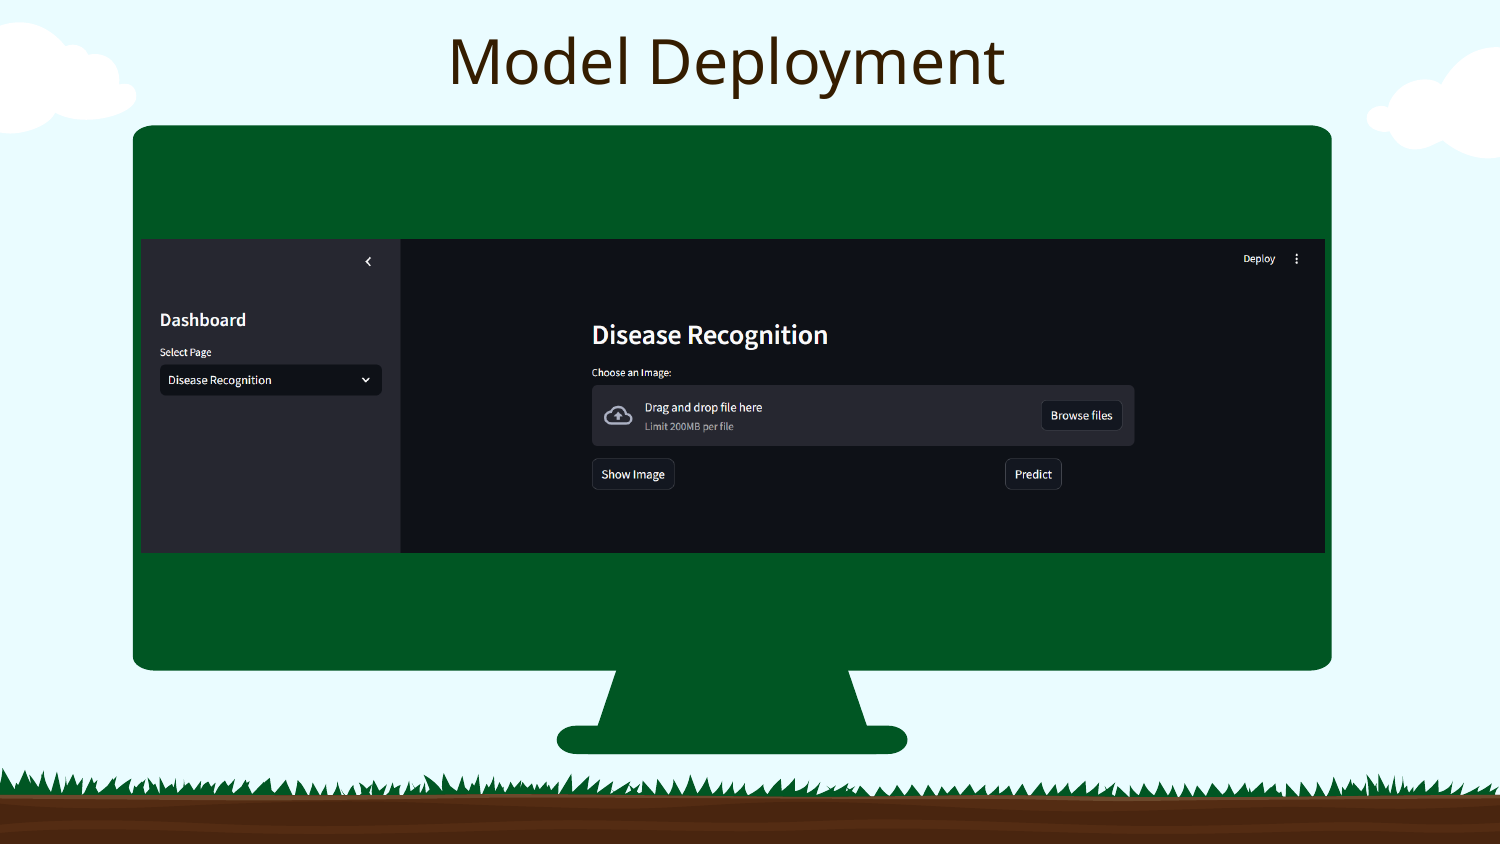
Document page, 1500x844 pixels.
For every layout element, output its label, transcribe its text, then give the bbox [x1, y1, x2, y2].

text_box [132, 124, 1332, 755]
picture [141, 239, 1325, 553]
title Model Deployment [432, 12, 1028, 113]
